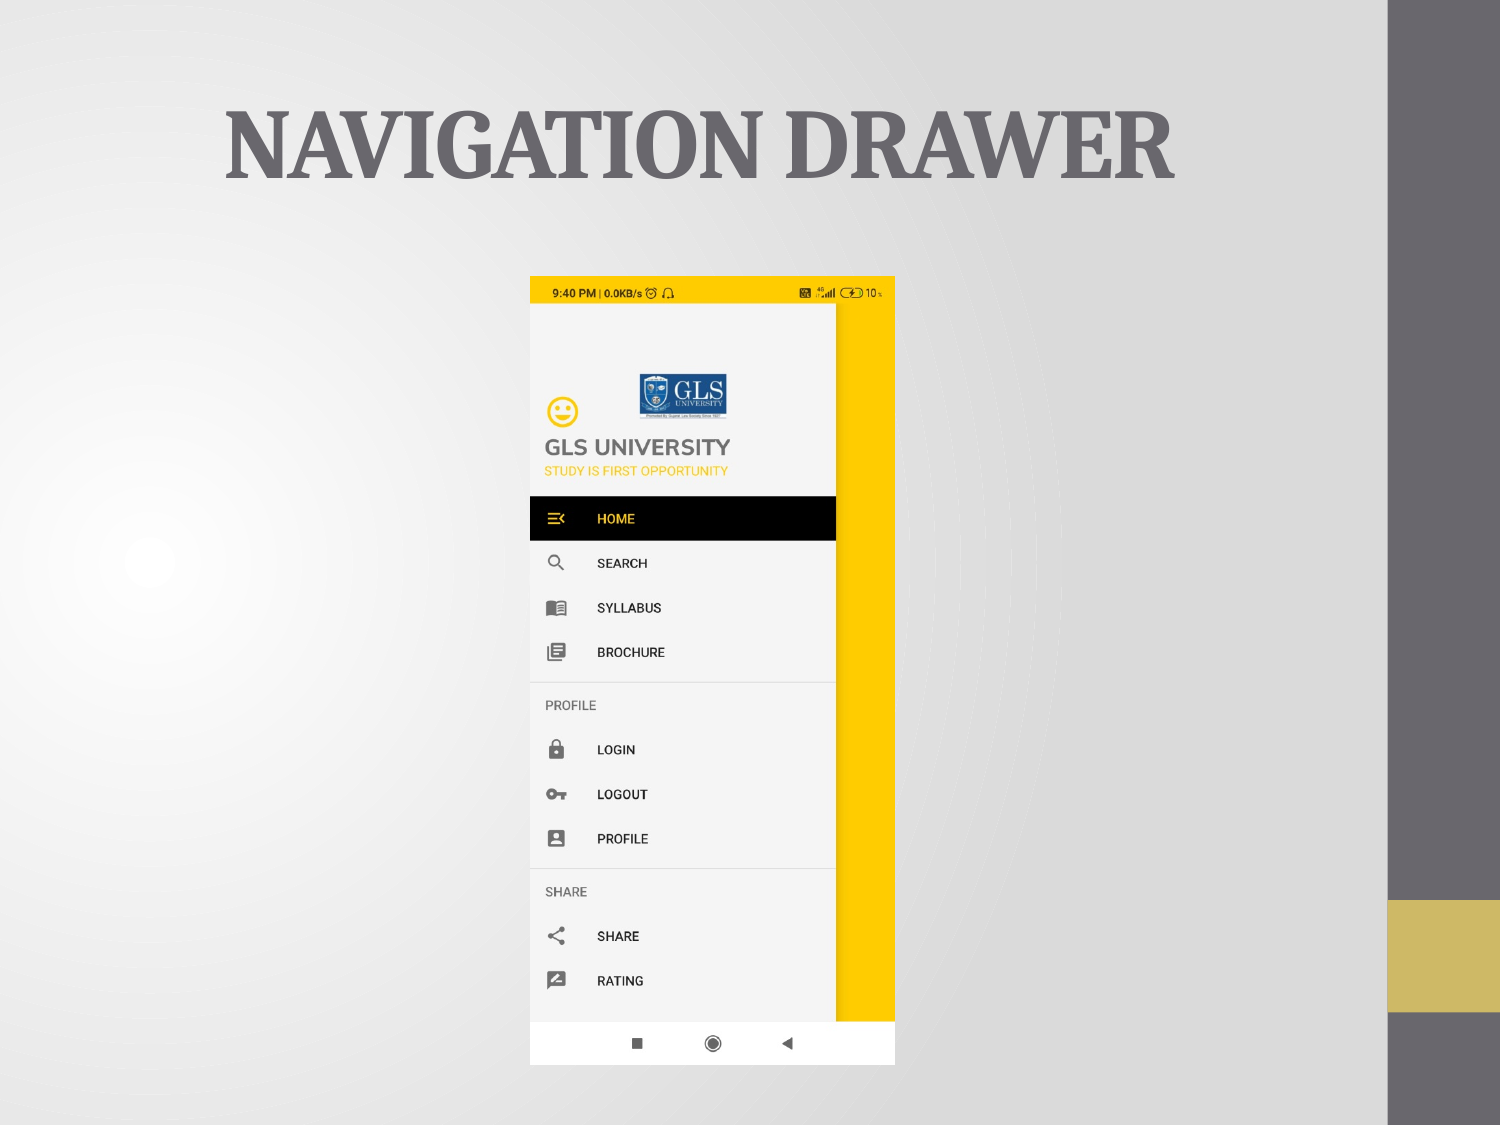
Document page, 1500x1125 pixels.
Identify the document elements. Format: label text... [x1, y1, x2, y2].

title NAVIGATION DRAWER [75, 45, 1325, 233]
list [530, 276, 895, 1065]
